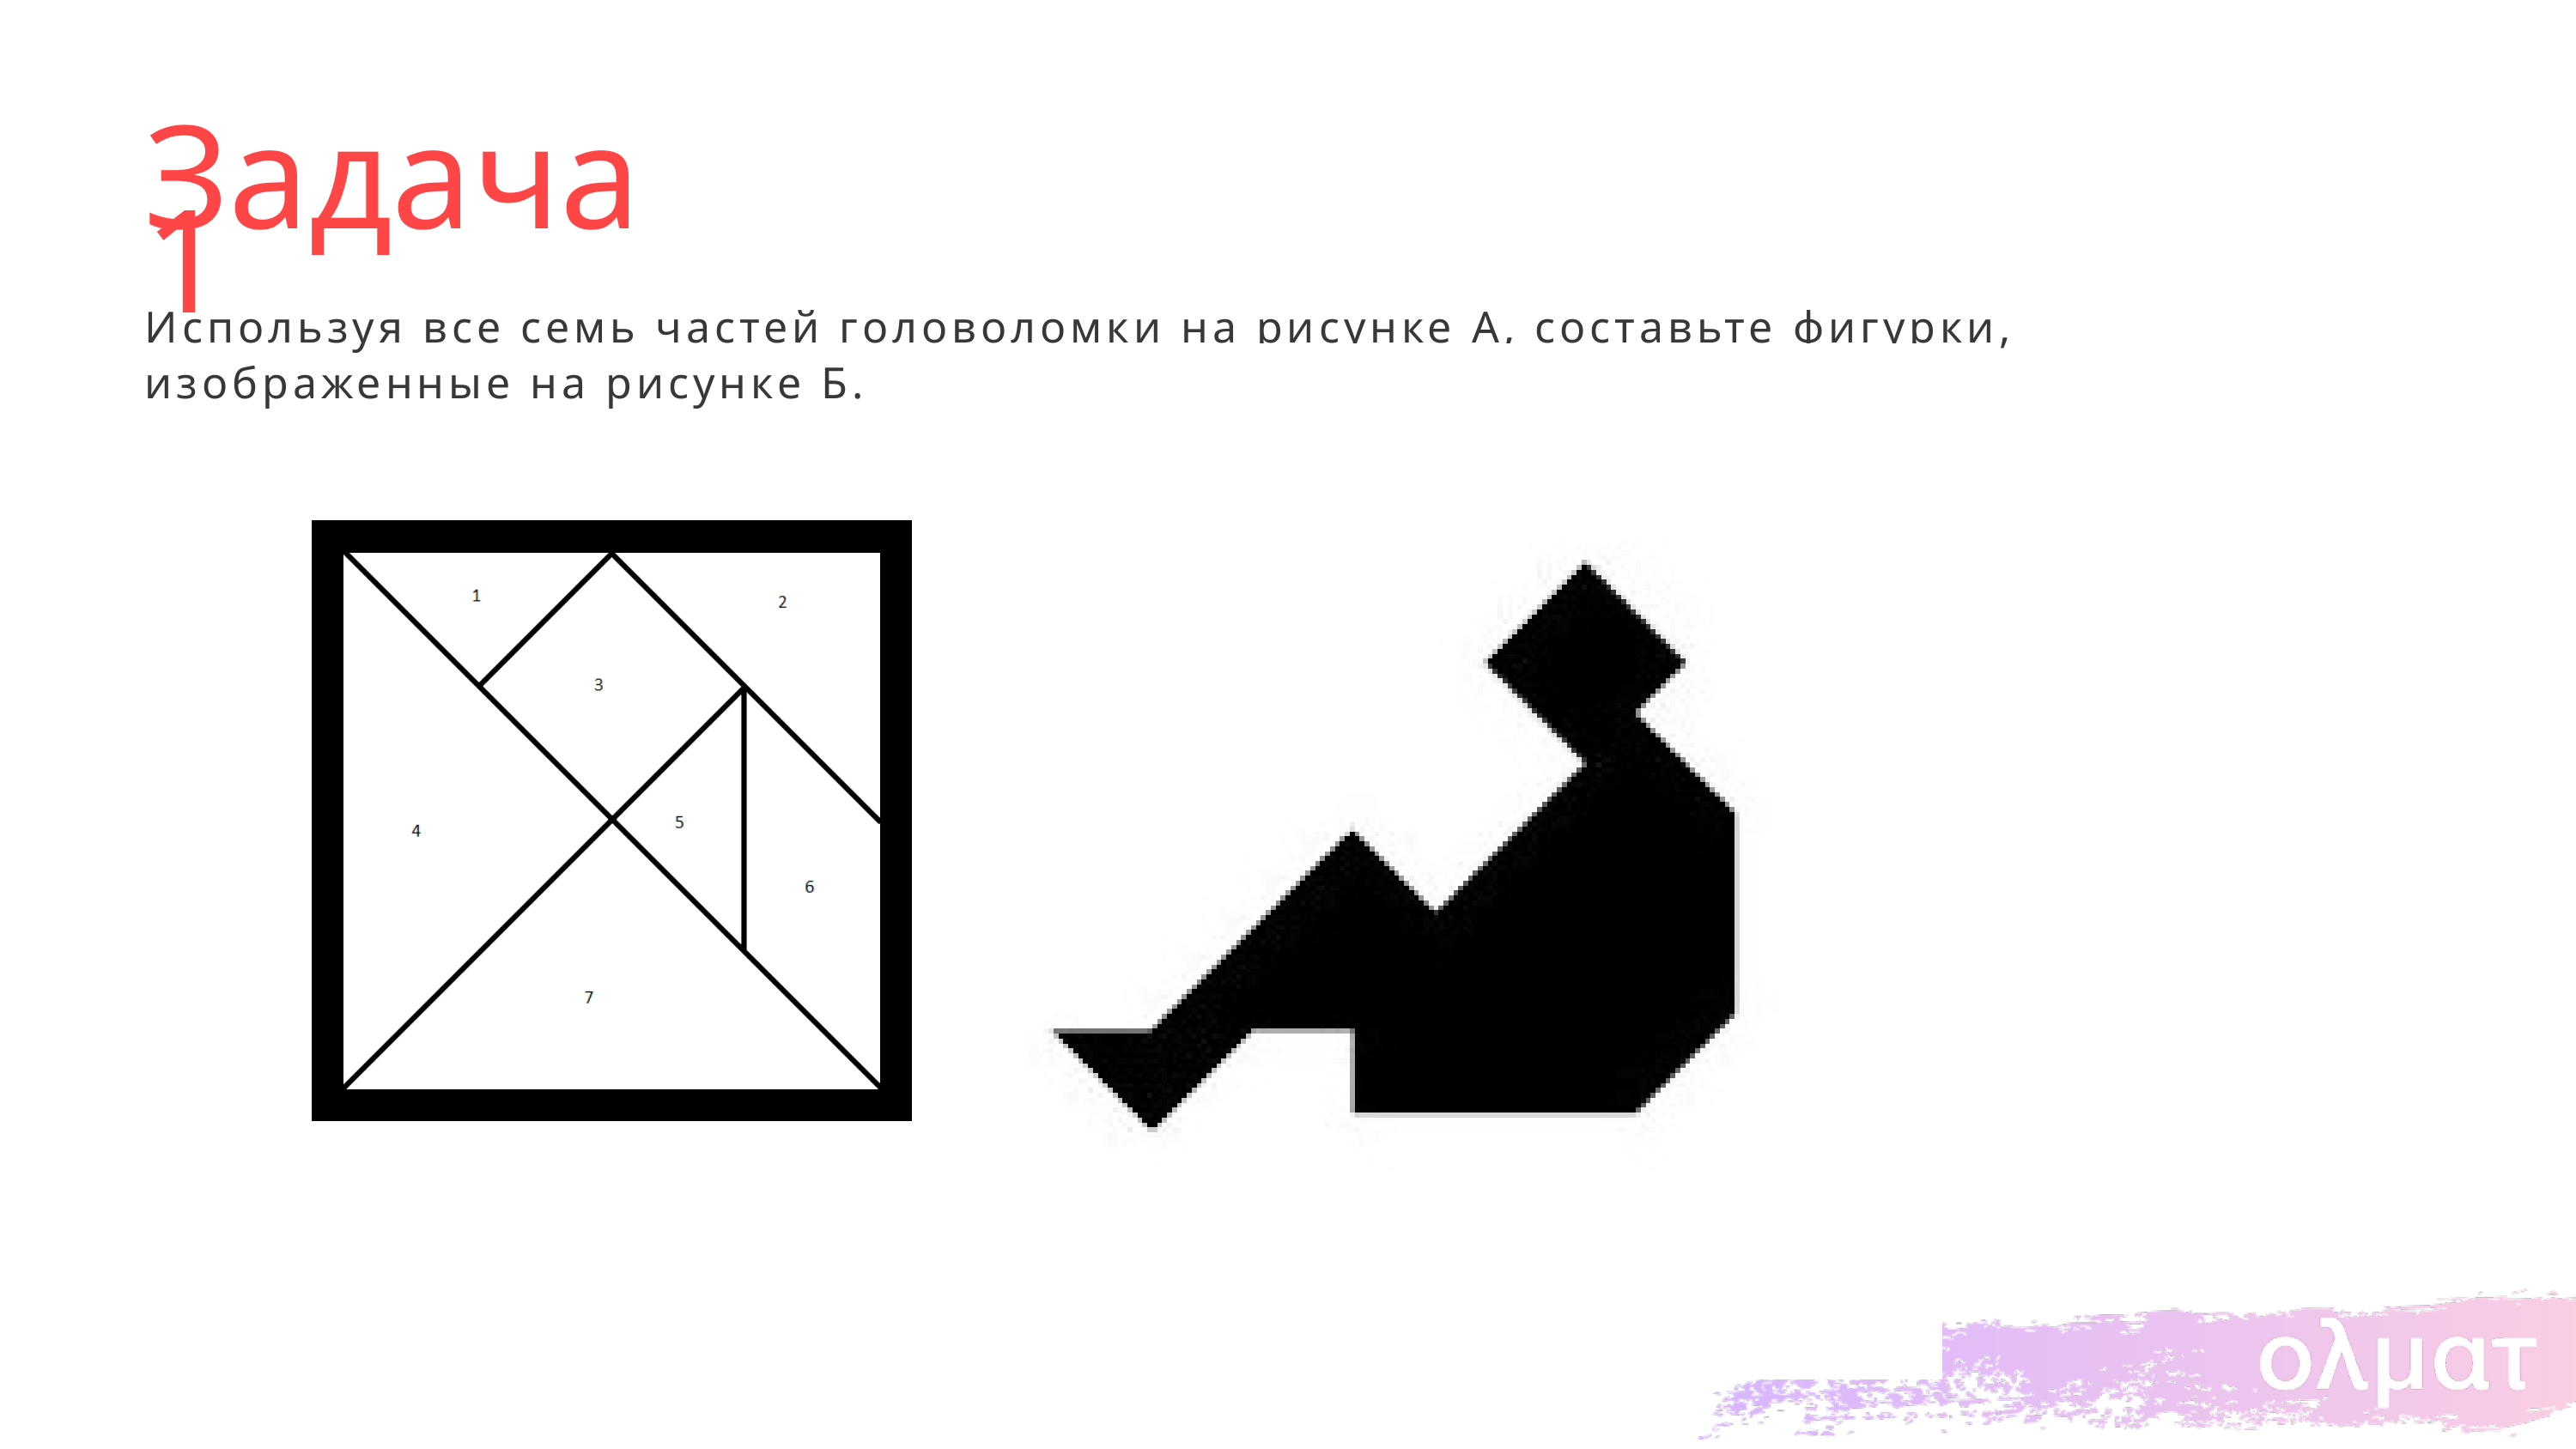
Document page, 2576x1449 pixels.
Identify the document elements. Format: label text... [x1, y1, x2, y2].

text_box Задача 1 [144, 173, 754, 342]
text_box Используя все семь частей головоломки на рисунке А, составьте фигурки, изображенные на рисунке Б. [144, 295, 2338, 408]
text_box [1690, 1287, 2576, 1440]
picture [965, 343, 1942, 1379]
picture [343, 552, 881, 1089]
